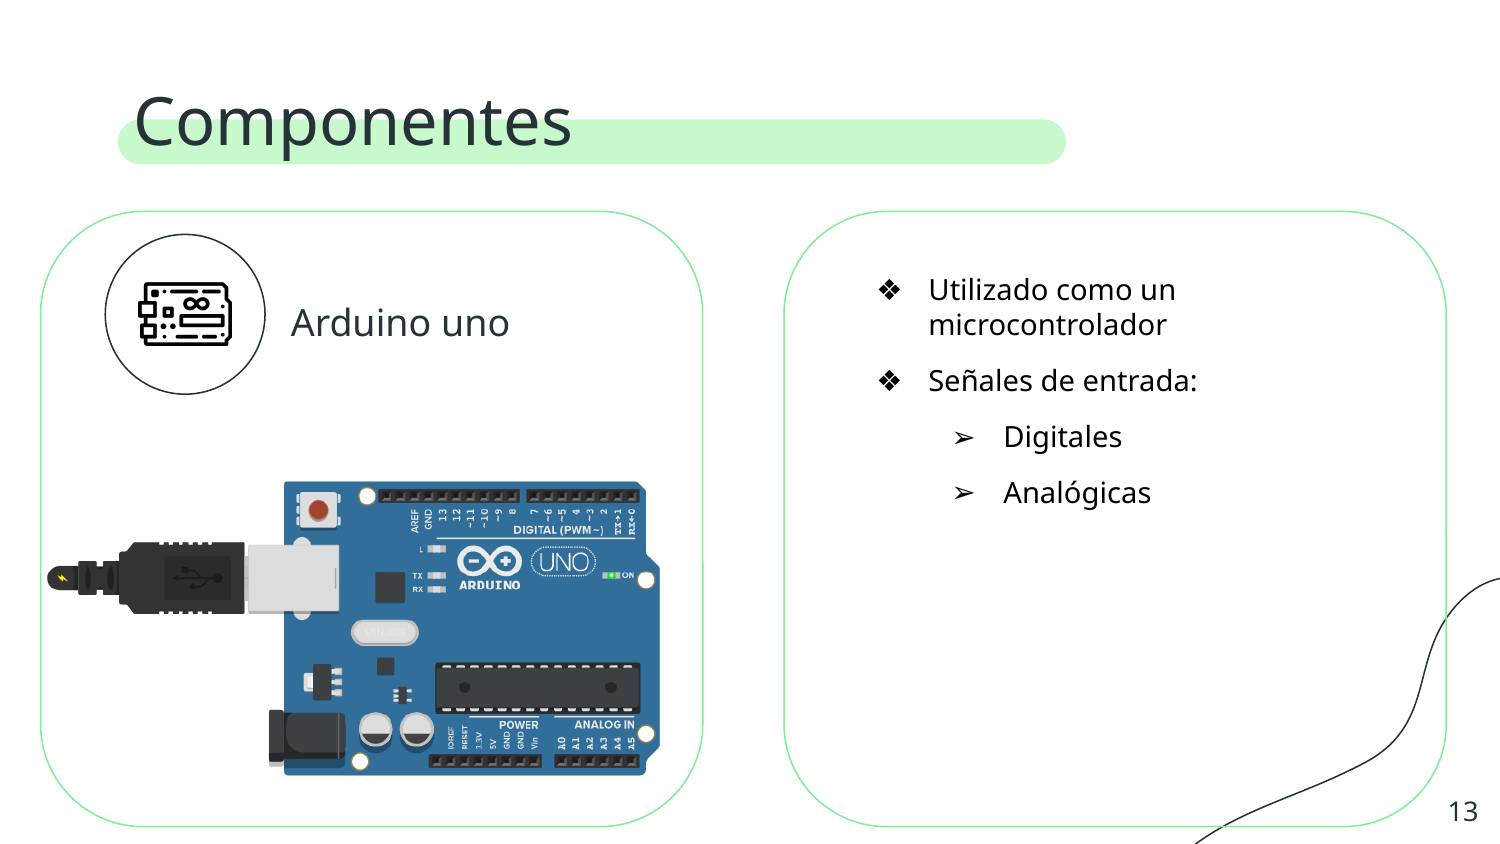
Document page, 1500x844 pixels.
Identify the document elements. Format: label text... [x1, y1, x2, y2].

title Componentes [118, 63, 1382, 165]
picture [138, 267, 232, 362]
text_box [81, 806, 662, 827]
text_box [784, 211, 1447, 827]
text_box Utilizado como un microcontrolador Señales de entrada: Digitales Analógicas [838, 256, 1382, 524]
text_box [40, 211, 703, 755]
slide_number ‹#› [1403, 779, 1494, 844]
picture [42, 464, 693, 799]
